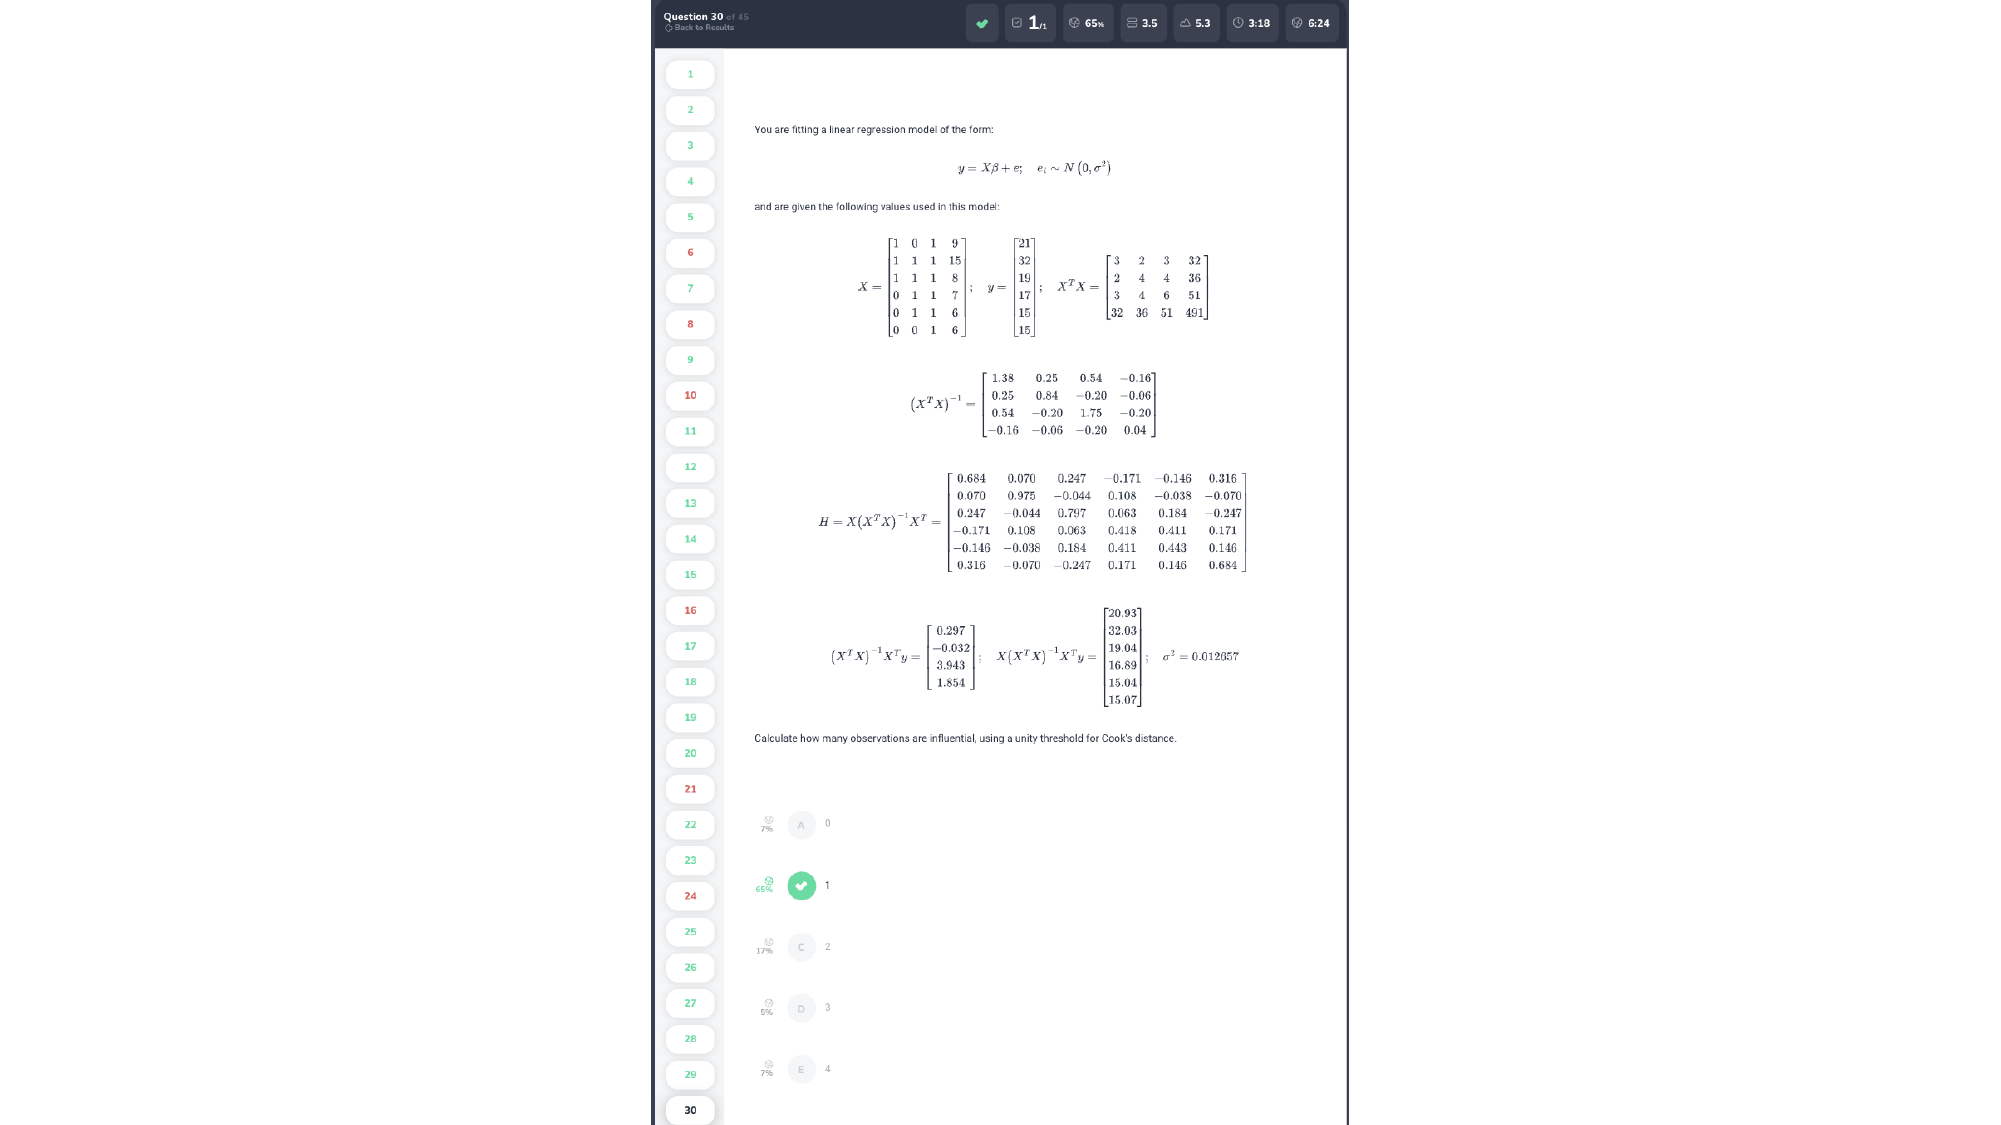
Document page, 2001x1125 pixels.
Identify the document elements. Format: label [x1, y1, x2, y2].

picture [651, 0, 1349, 1125]
